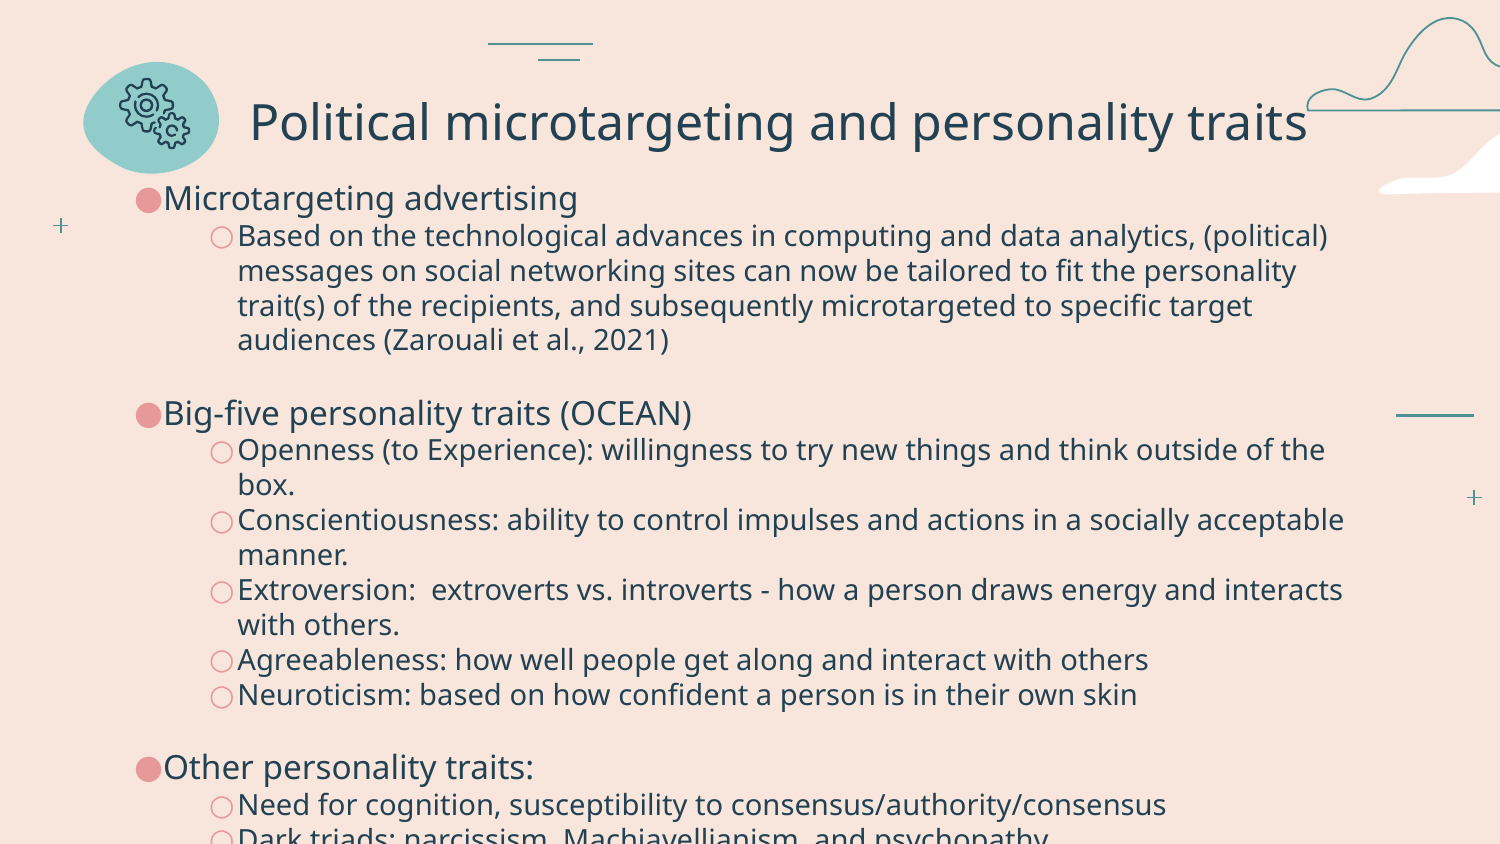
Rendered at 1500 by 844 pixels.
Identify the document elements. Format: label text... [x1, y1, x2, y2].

text_box [860, 133, 1423, 194]
text_box Microtargeting advertising Based on the technological advances in computing and data analytics, (political) messages on social networking sites can now be tailored to fit the personality trait(s) of the recipients, and subsequently microtargeted to specific target audiences (Zarouali et al., 2021) Big-five personality traits (OCEAN) Openness (to Experience): willingness to try new things and think outside of the box. Conscientiousness: ability to control impulses and actions in a socially acceptable manner. Extroversion: extroverts vs. introverts - how a person draws energy and interacts with others. Agreeableness: how well people get along and interact with others Neuroticism: based on how confident a person is in their own skin Other personality traits: Need for cognition, susceptibility to consensus/authority/consensus Dark triads: narcissism, Machiavellianism, and psychopathy. [119, 161, 1397, 844]
title Political microtargeting and personality traits [234, 86, 1397, 150]
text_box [82, 61, 227, 175]
